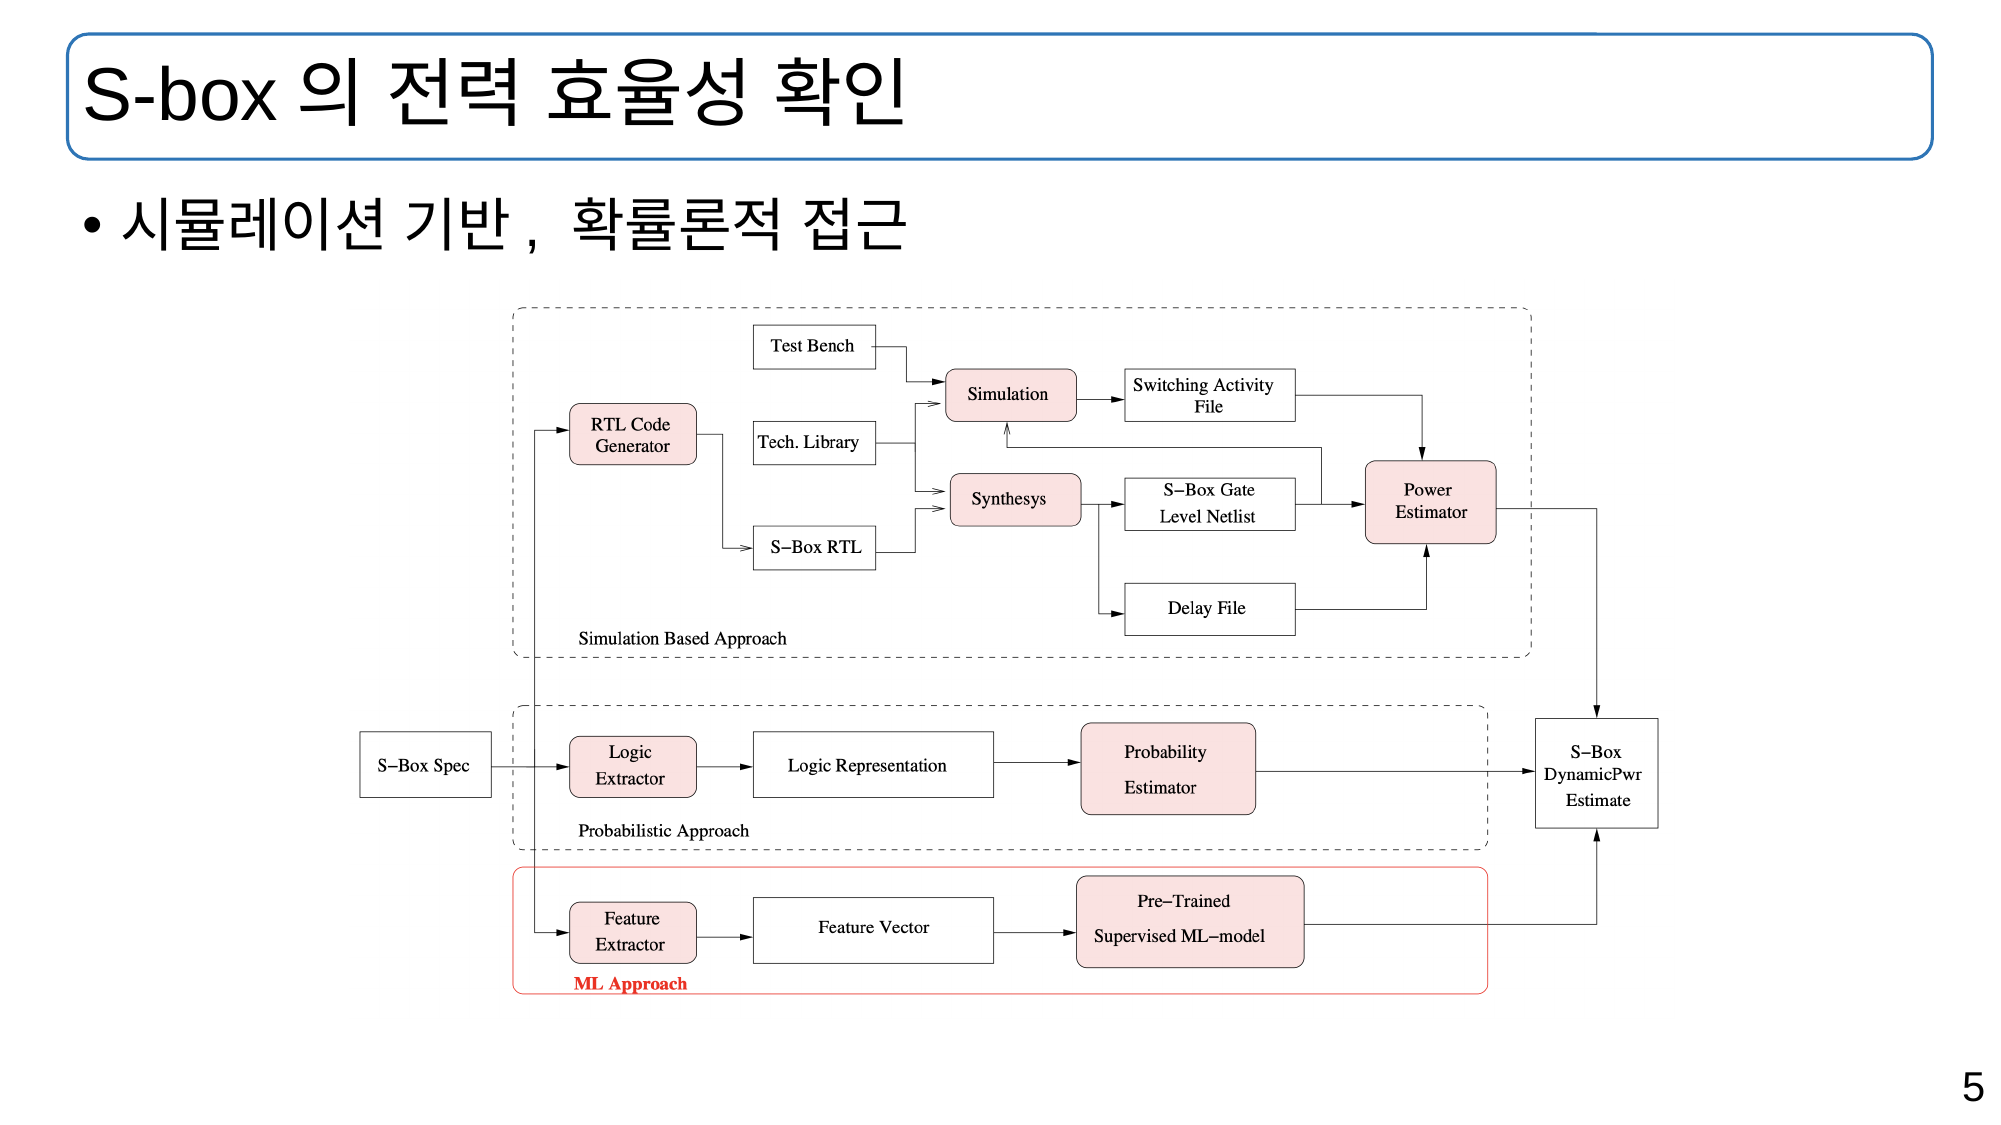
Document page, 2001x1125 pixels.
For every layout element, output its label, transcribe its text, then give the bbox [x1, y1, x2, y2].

picture [349, 279, 1675, 1019]
list 시뮬레이션 기반, 확률론적 접근 [67, 189, 1933, 1109]
title S-box의 전력 효율성 확인 [67, 34, 1933, 160]
